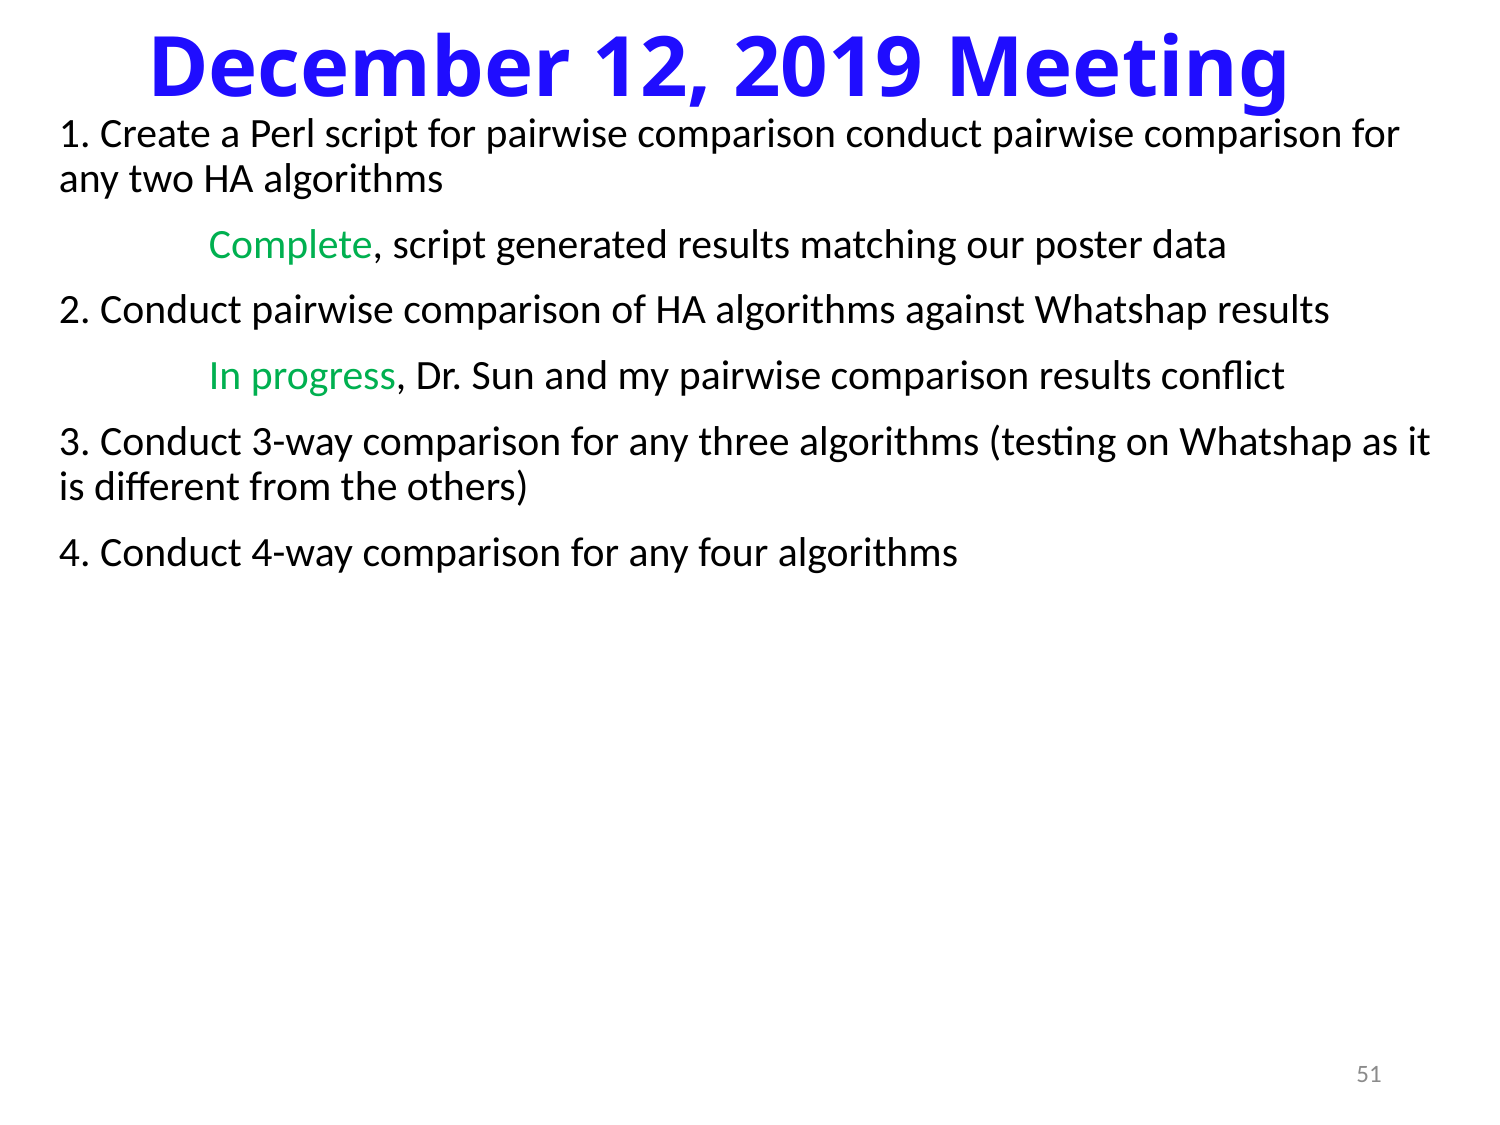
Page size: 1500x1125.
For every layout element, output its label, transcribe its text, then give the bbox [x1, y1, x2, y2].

list 1. Create a Perl script for pairwise comparison conduct pairwise comparison for any two HA algorithms Complete, script generated results matching our poster data 2. Conduct pairwise comparison of HA algorithms against Whatshap results In progress, Dr. Sun and my pairwise comparison results conflict 3. Conduct 3-way comparison for any three algorithms (testing on Whatshap as it is different from the others) 4. Conduct 4-way comparison for any four algorithms [43, 103, 1453, 1050]
slide_number 51 [1059, 1042, 1397, 1103]
title December 12, 2019 Meeting [72, 12, 1367, 103]
